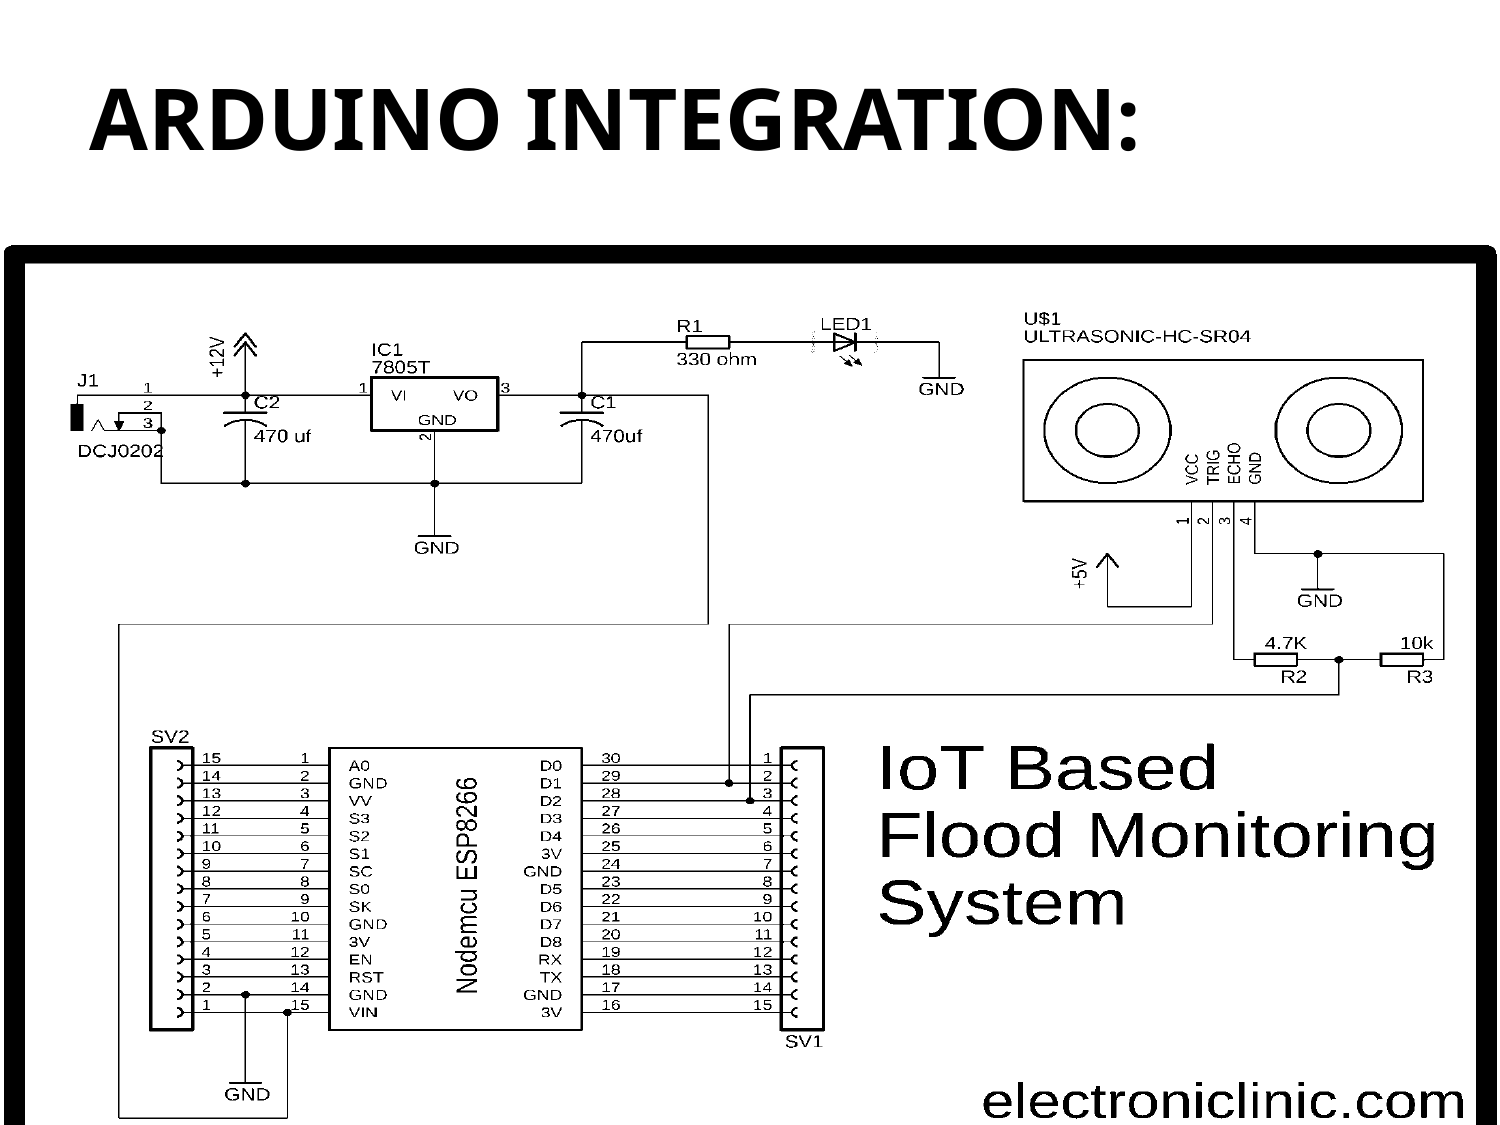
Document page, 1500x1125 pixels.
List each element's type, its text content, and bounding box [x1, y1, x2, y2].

title ARDUINO INTEGRATION: [75, 45, 1413, 188]
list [0, 242, 1500, 1125]
